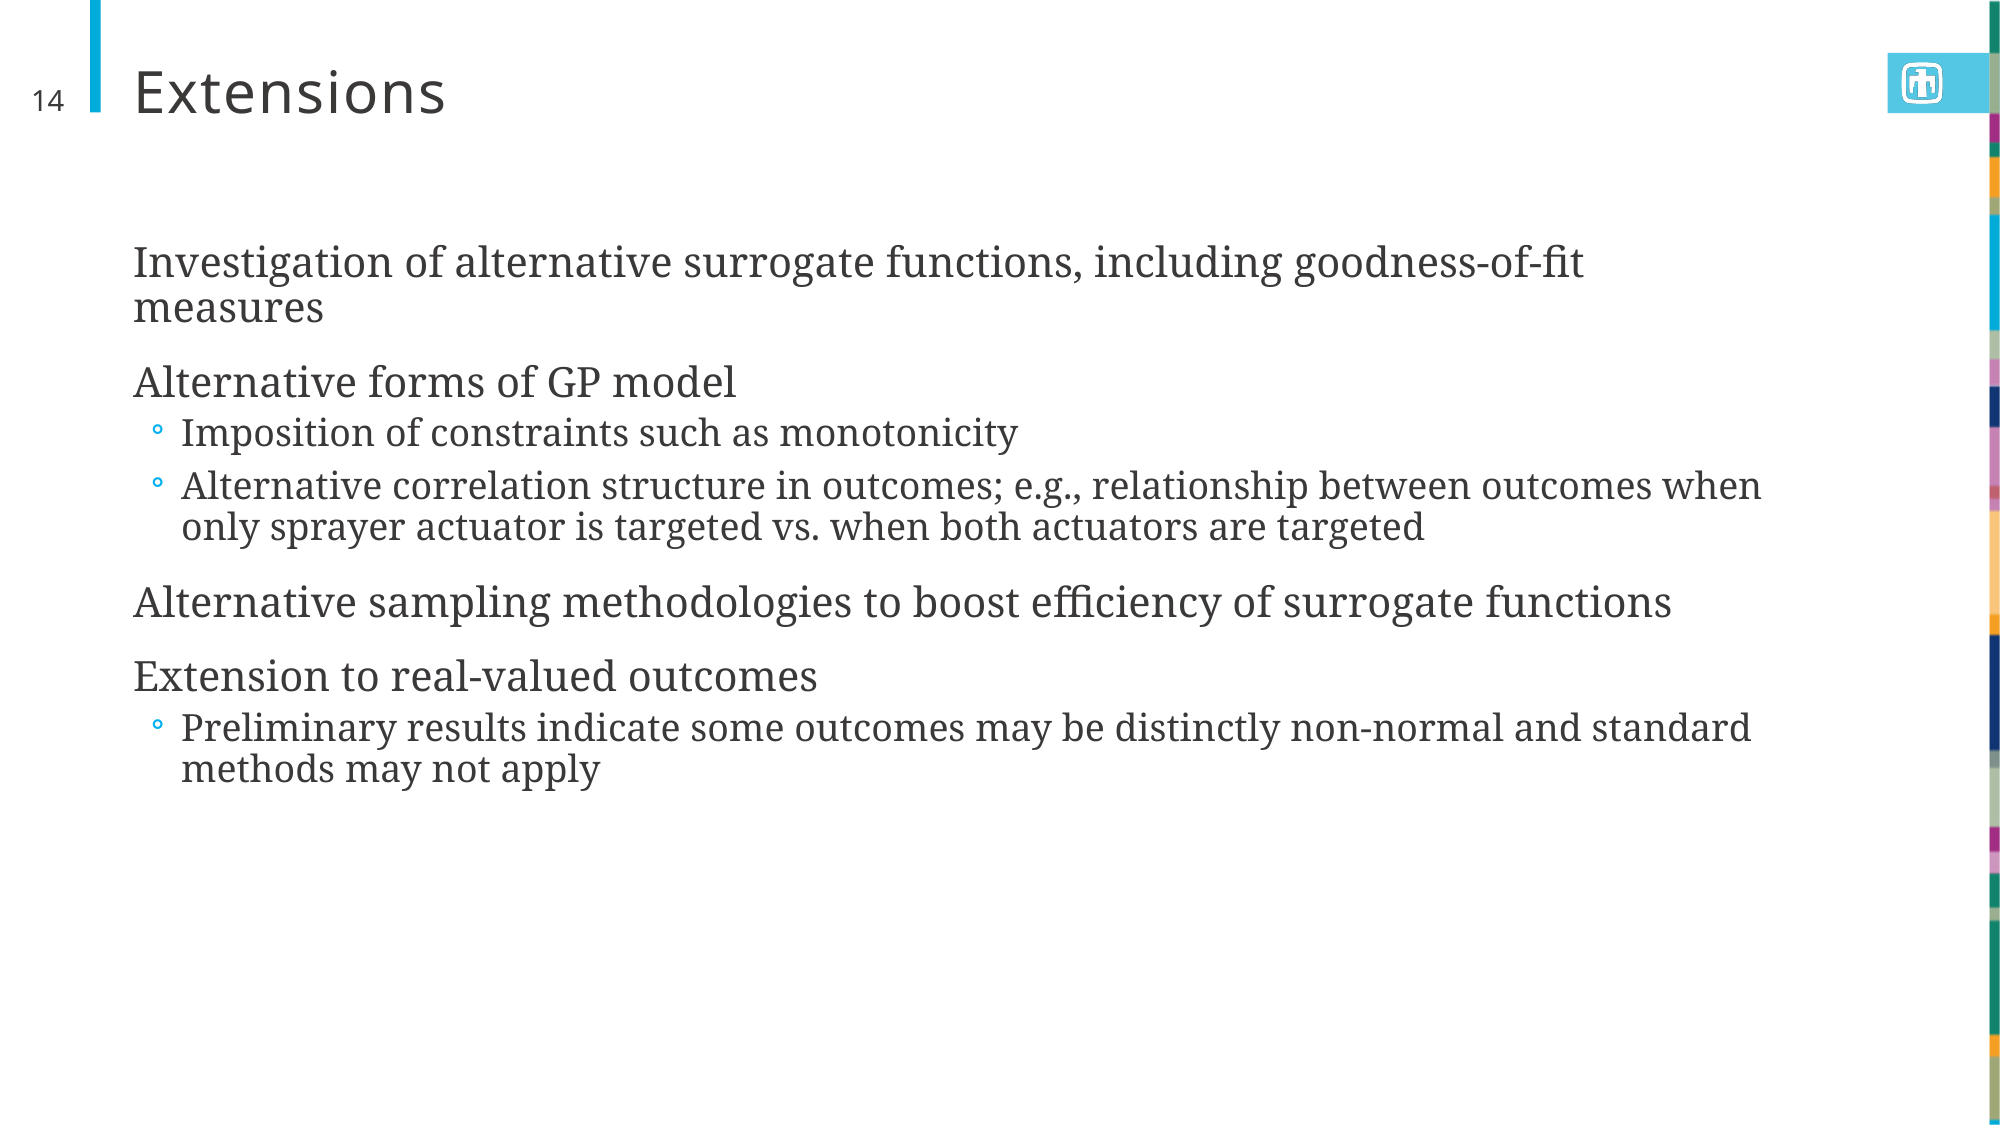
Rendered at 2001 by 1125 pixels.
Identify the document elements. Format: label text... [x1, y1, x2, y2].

slide_number 14 [10, 71, 80, 132]
title Extensions [118, 58, 1769, 153]
picture [1990, 330, 1999, 1120]
picture [1990, 1, 1999, 215]
list Investigation of alternative surrogate functions, including goodness-of-fit measures Alternative forms of GP model Imposition of constraints such as monotonicity Alternative correlation structure in outcomes; e.g., relationship between outcomes when only sprayer actuator is targeted vs. when both actuators are targeted Alternative sampling methodologies to boost efficiency of surrogate functions Extension to real-valued outcomes Preliminary results indicate some outcomes may be distinctly non-normal and standard methods may not apply [118, 234, 1769, 1020]
picture [1901, 62, 1944, 104]
